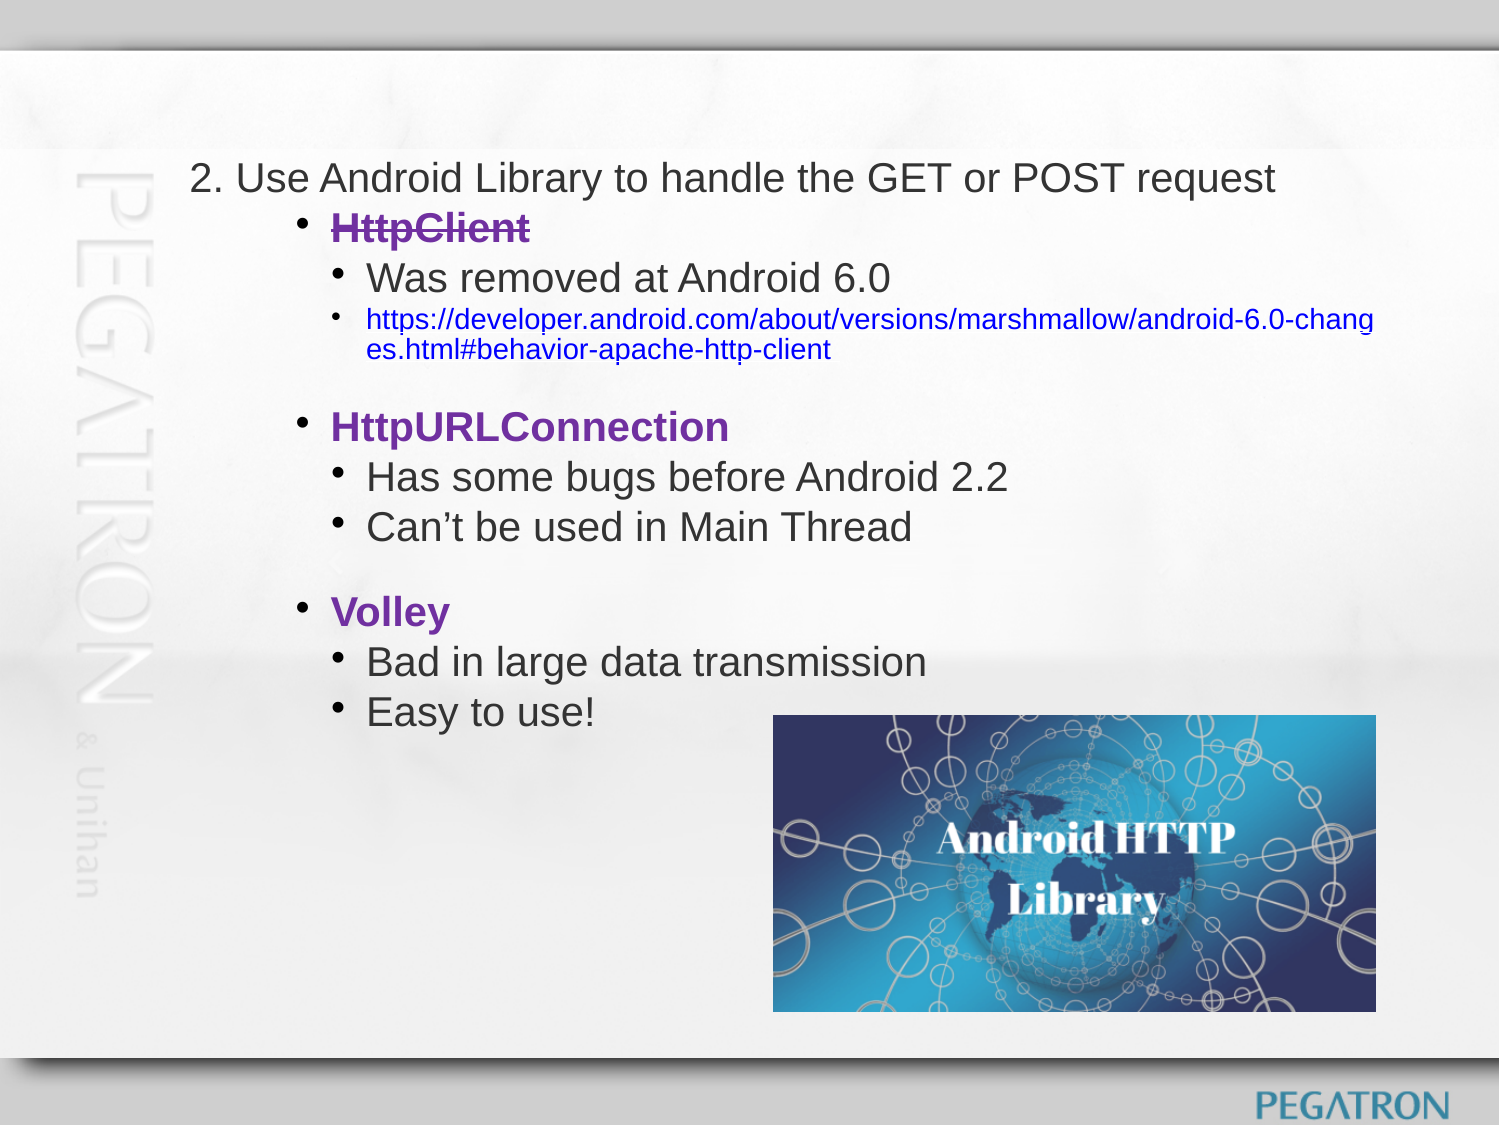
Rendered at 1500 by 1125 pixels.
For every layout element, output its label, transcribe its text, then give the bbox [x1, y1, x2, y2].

picture [0, 0, 1499, 148]
picture [0, 1058, 1499, 1125]
text_box 2. Use Android Library to handle the GET or POST request HttpClient Was removed at Android 6.0 https://developer.android.com/about/versions/marshmallow/android-6.0-changes.html#behavior-apache-http-client HttpURLConnection Has some bugs before Android 2.2 Can’t be used in Main Thread Volley Bad in large data transmission Easy to use! [138, 93, 1404, 925]
picture [773, 715, 1377, 1012]
